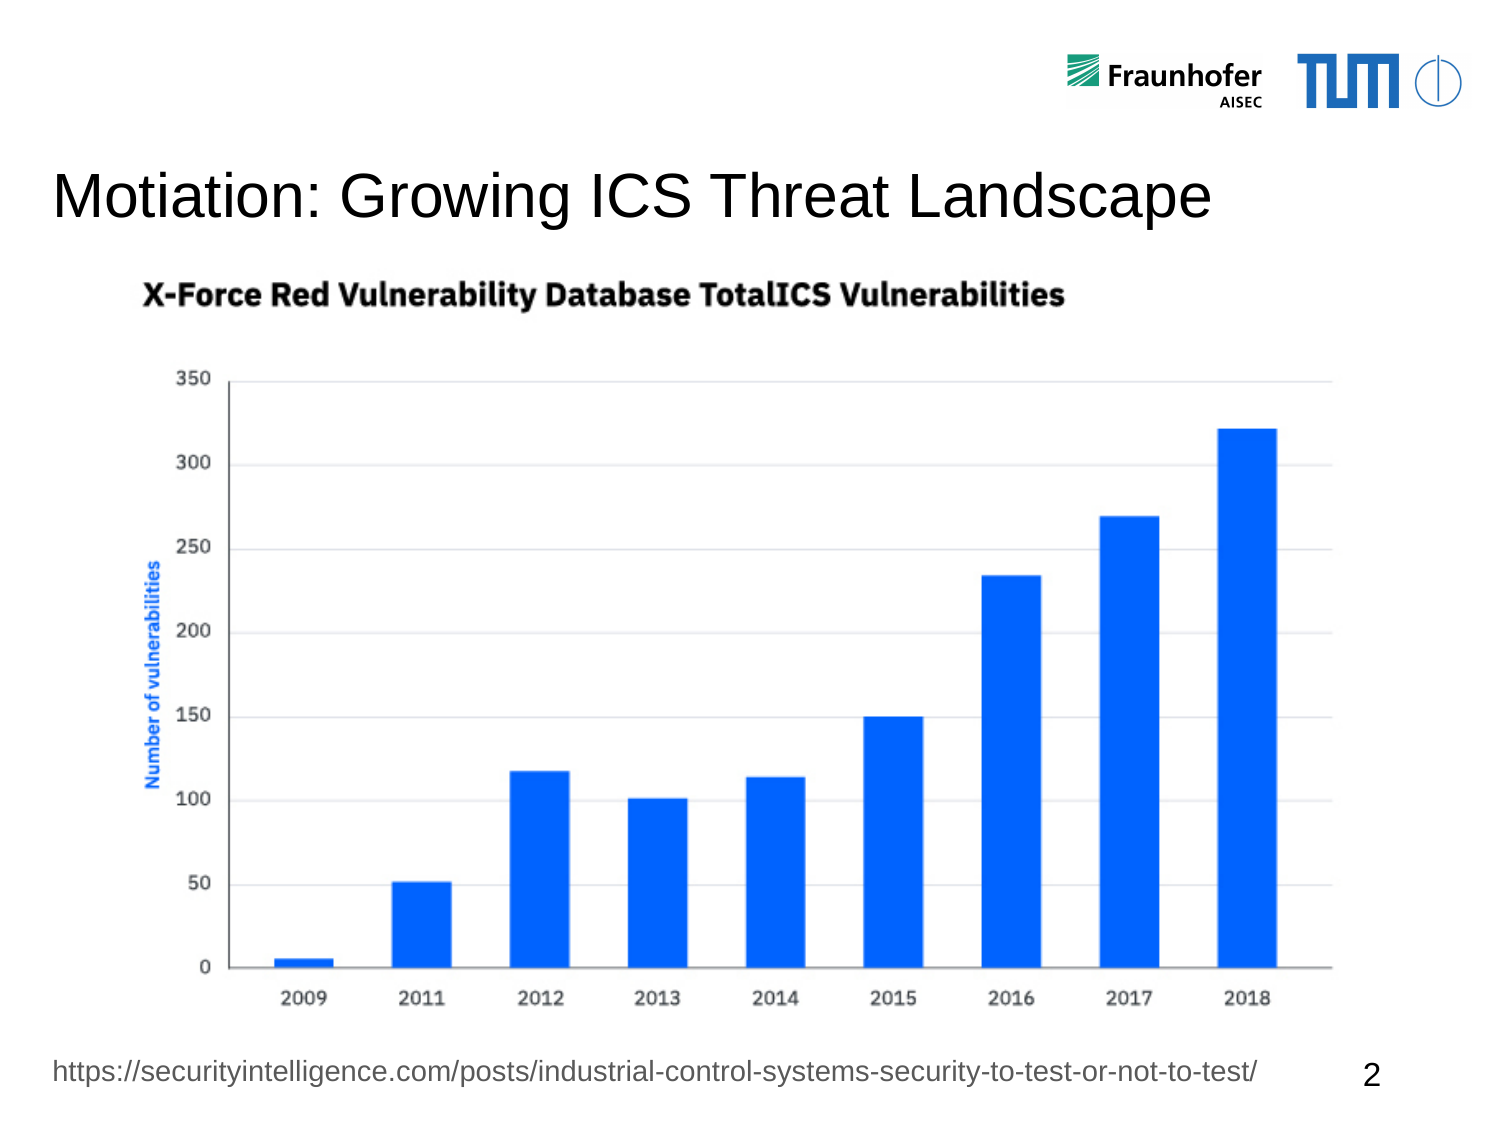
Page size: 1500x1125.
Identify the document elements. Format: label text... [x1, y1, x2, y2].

text_box 2 [1362, 1047, 1500, 1094]
title Motiation: Growing ICS Threat Landscape [52, 162, 1449, 231]
picture [1066, 53, 1263, 109]
text_box https://securityintelligence.com/posts/industrial-control-systems-security-to-test-or-not-to-test/ [52, 1047, 1408, 1088]
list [92, 230, 1408, 1055]
picture [1296, 53, 1472, 109]
